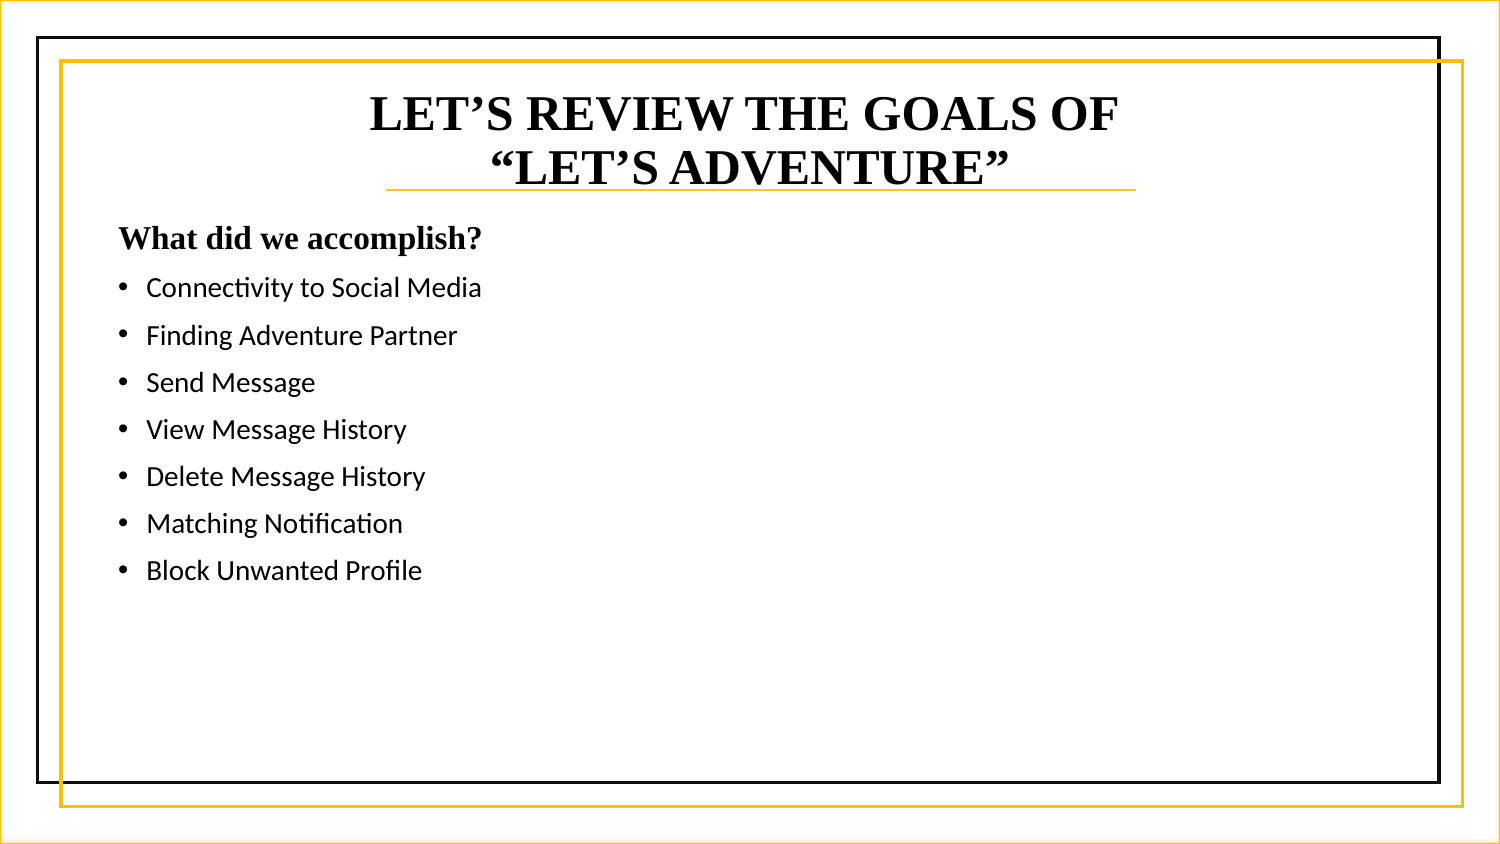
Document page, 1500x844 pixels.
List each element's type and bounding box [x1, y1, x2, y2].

text_box [0, 0, 1500, 844]
